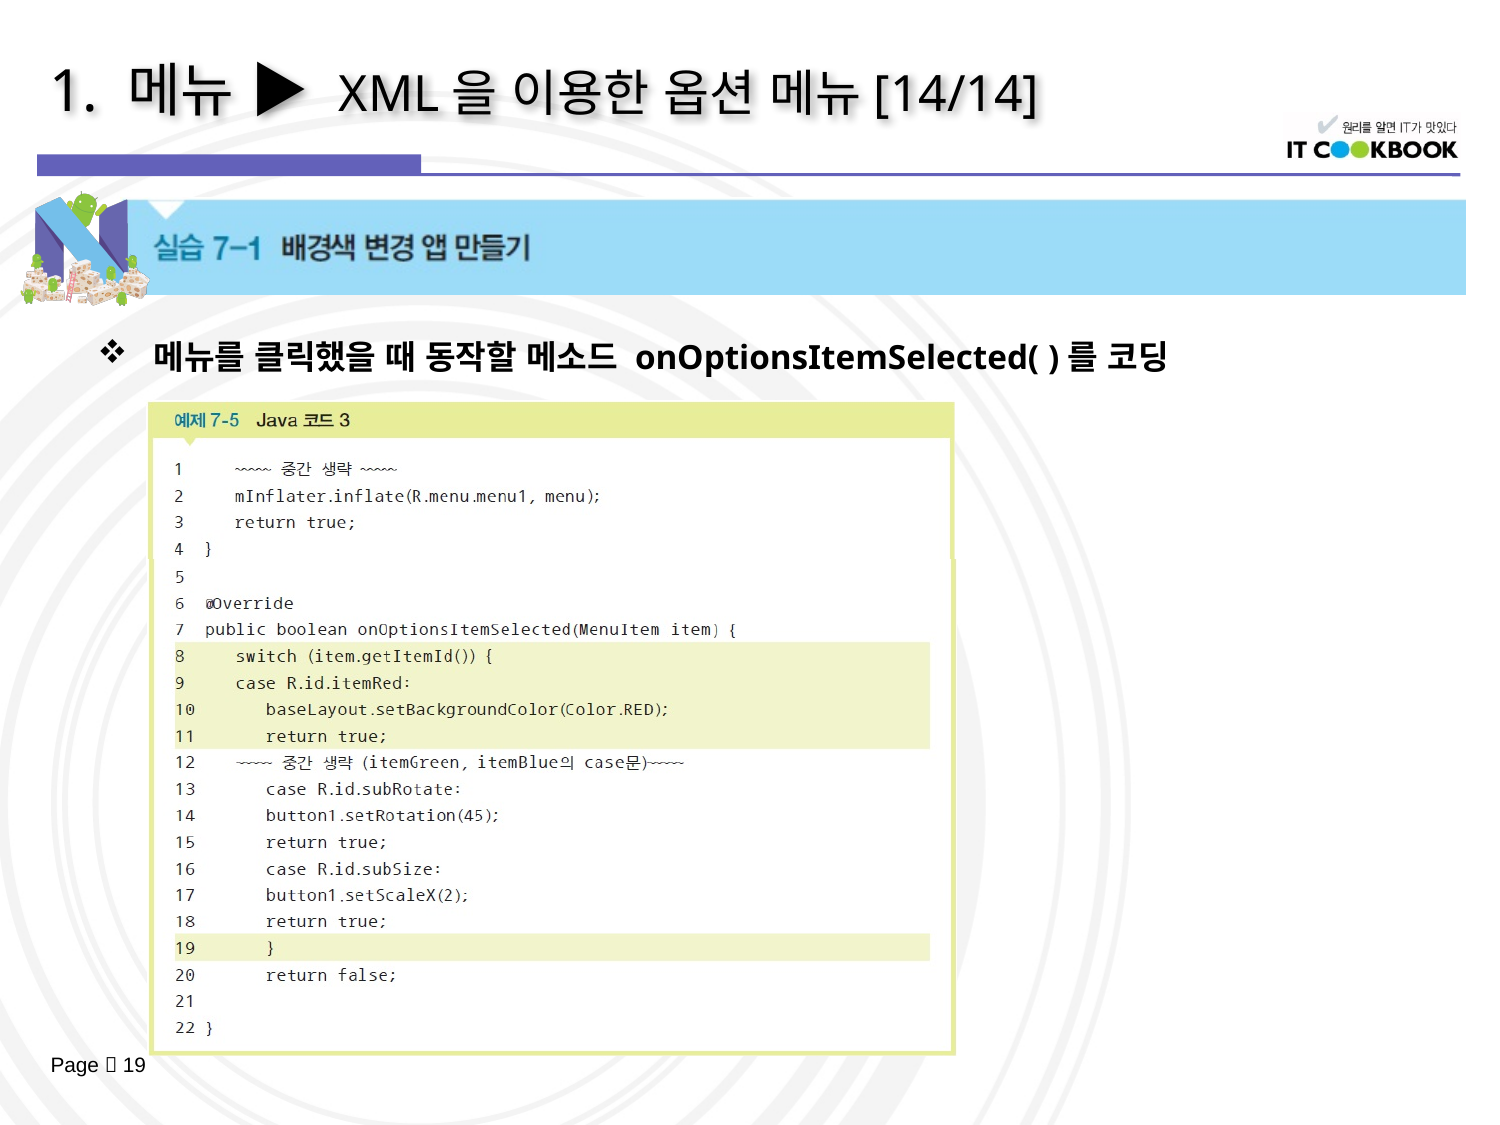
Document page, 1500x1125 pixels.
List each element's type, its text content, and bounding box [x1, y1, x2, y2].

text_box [146, 400, 957, 1056]
list 메뉴를 클릭했을 때 동작할 메소드 onOptionsItemSelected( )를 코딩 [54, 335, 1500, 1051]
picture [0, 35, 1500, 1125]
title 1. 메뉴 ▶ XML을 이용한 옵션 메뉴[14/14] [48, 53, 1448, 161]
